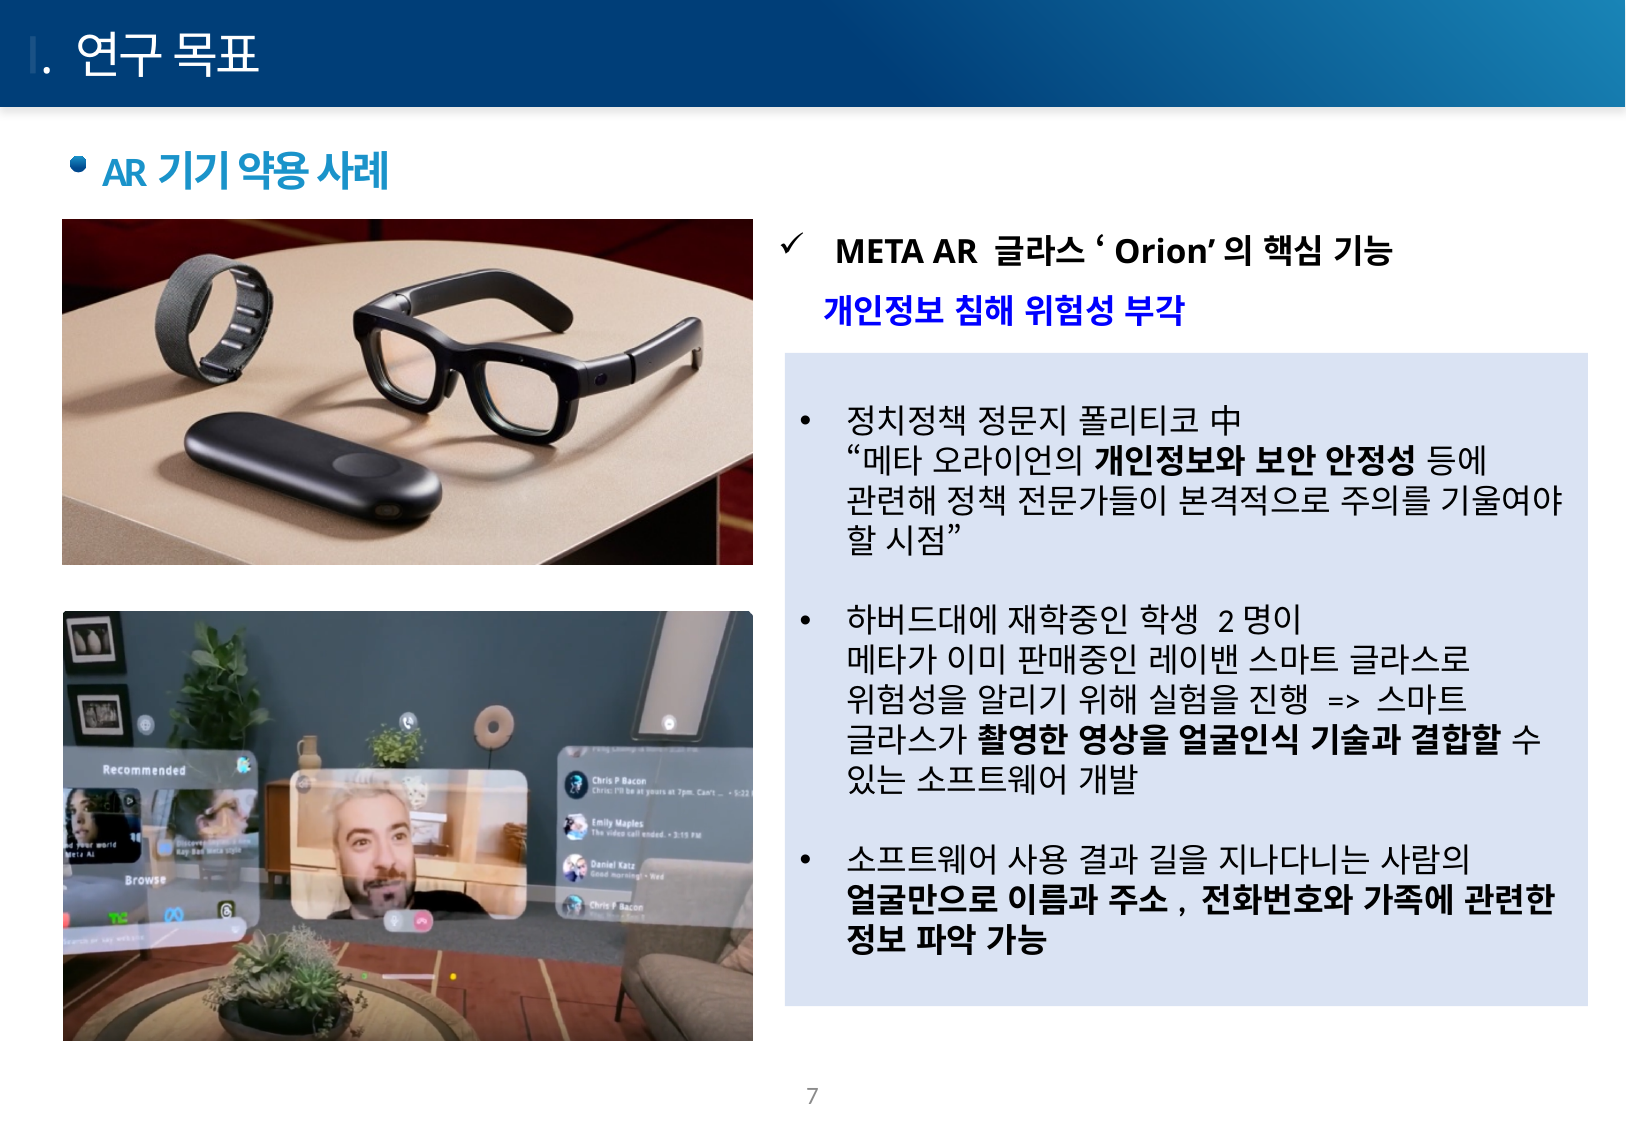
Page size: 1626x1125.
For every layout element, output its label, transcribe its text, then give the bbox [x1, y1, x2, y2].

picture [63, 611, 753, 1041]
picture [62, 219, 753, 565]
text_box META AR 글라스 ‘Orion’의 핵심 기능 개인정보 침해 위험성 부각 [763, 202, 1610, 398]
text_box Ⅰ. 연구 목표 [10, 15, 588, 91]
text_box 정치정책 정문지 폴리티코 中 “메타 오라이언의 개인정보와 보안 안정성 등에 관련해 정책 전문가들이 본격적으로 주의를 기울여야 할 시점” 하버드대에 재학중인 학생 2명이 메타가 이미 판매중인 레이밴 스마트 글라스로 위험성을 알리기 위해 실험을 진행 => 스마트 글라스가 촬영한 영상을 얼굴인식 기술과 결합할 수 있는 소프트웨어 개발 소프트웨어 사용 결과 길을 지나다니는 사람의 얼굴만으로 이름과 주소, 전화번호와 가족에 관련한 정보 파악 가능 [784, 352, 1588, 1007]
slide_number 7 [629, 1065, 996, 1125]
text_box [69, 136, 406, 203]
